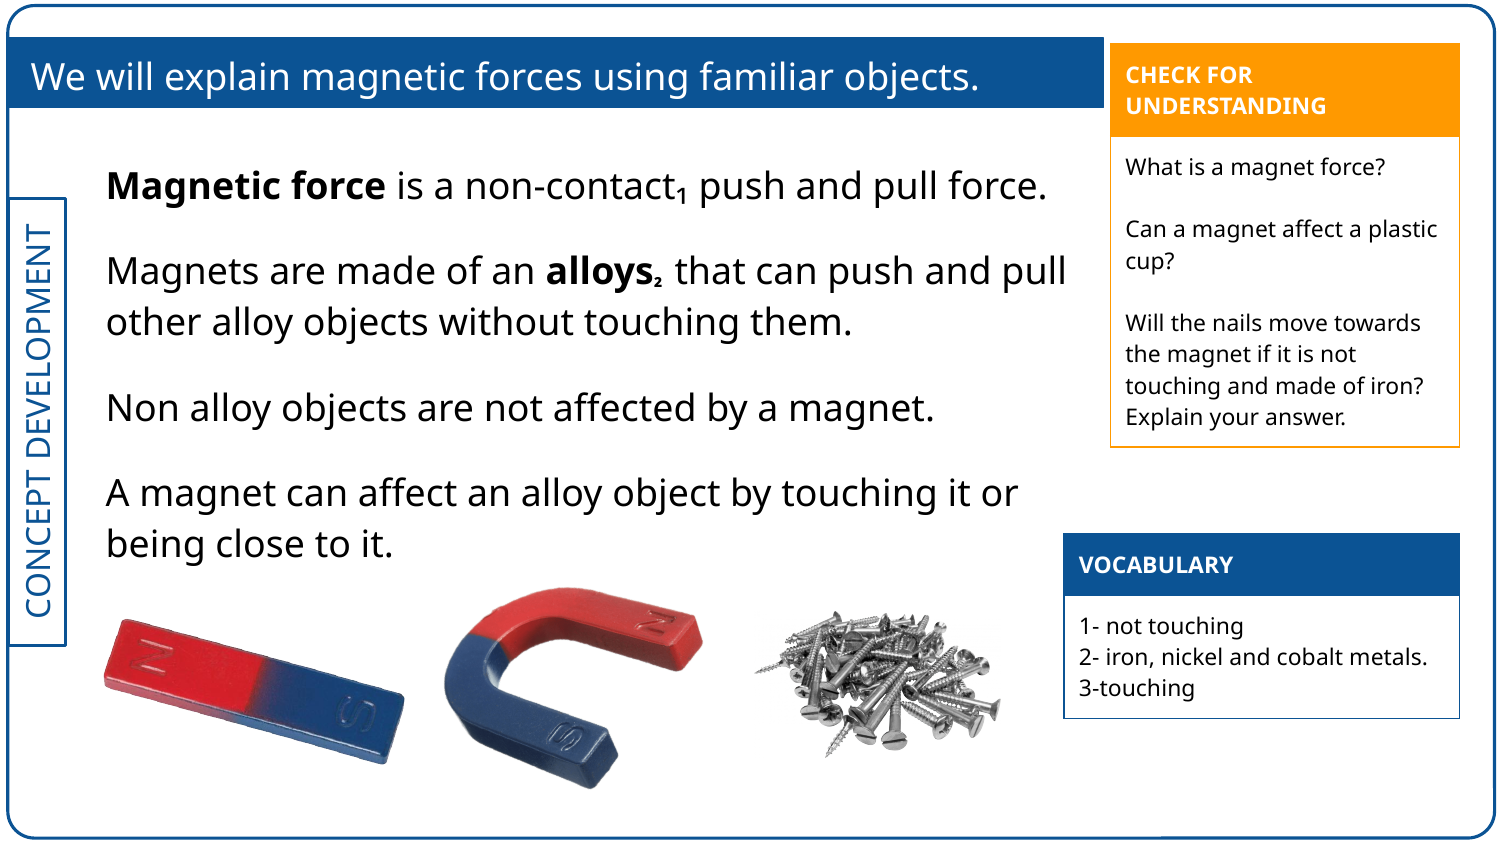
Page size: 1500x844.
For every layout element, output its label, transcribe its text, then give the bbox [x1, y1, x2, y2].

table_header VOCABULARY [1065, 535, 1459, 594]
table_cell 1- not touching 2- iron, nickel and cobalt metals. 3-touching [1065, 596, 1459, 718]
list Magnetic force is a non-contact₁ push and pull force. Magnets are made of an alloys₂ that can push and pull other alloy objects without touching them. Non alloy objects are not affected by a magnet. A magnet can affect an alloy object by touching it or being close to it. [90, 139, 1104, 807]
table_header CHECK FOR UNDERSTANDING [1111, 44, 1459, 135]
subtitle We will explain magnetic forces using familiar objects. [15, 43, 1097, 101]
picture [103, 489, 1002, 844]
table_cell What is a magnet force? Can a magnet affect a plastic cup? Will the nails move towards the magnet if it is not touching and made of iron? Explain your answer. [1111, 137, 1459, 446]
